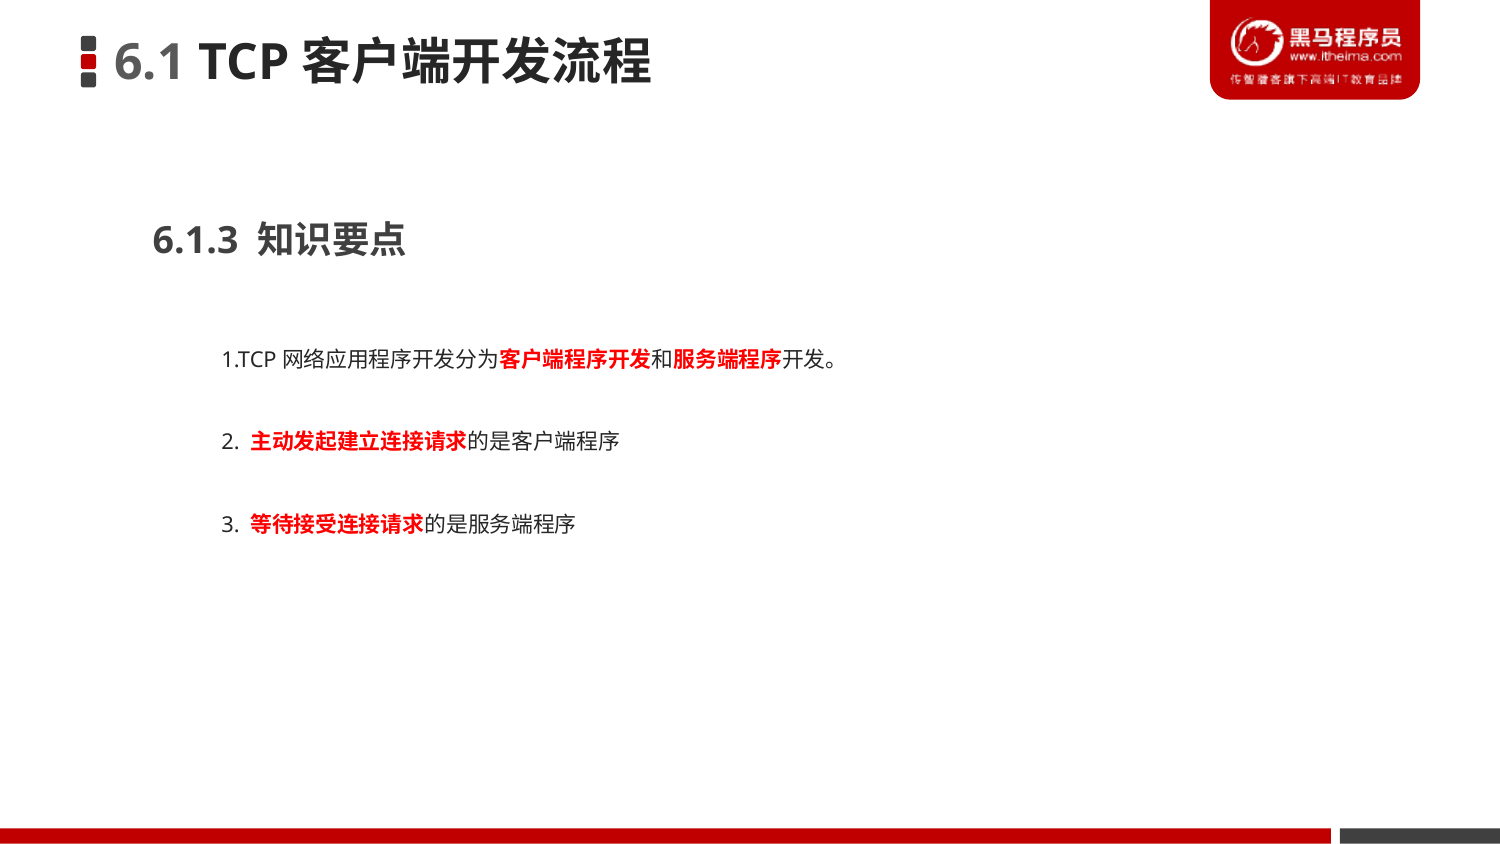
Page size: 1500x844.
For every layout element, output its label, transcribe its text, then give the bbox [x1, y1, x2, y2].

text_box 1.TCP网络应用程序开发分为客户端程序开发和服务端程序开发。 [206, 324, 1341, 379]
text_box 6.1 TCP客户端开发流程 [103, 0, 987, 130]
text_box 6.1.3 知识要点 [138, 185, 904, 268]
text_box 3. 等待接受连接请求的是服务端程序 [206, 490, 1341, 545]
picture [1212, 8, 1421, 94]
text_box 2. 主动发起建立连接请求的是客户端程序 [206, 407, 1341, 462]
